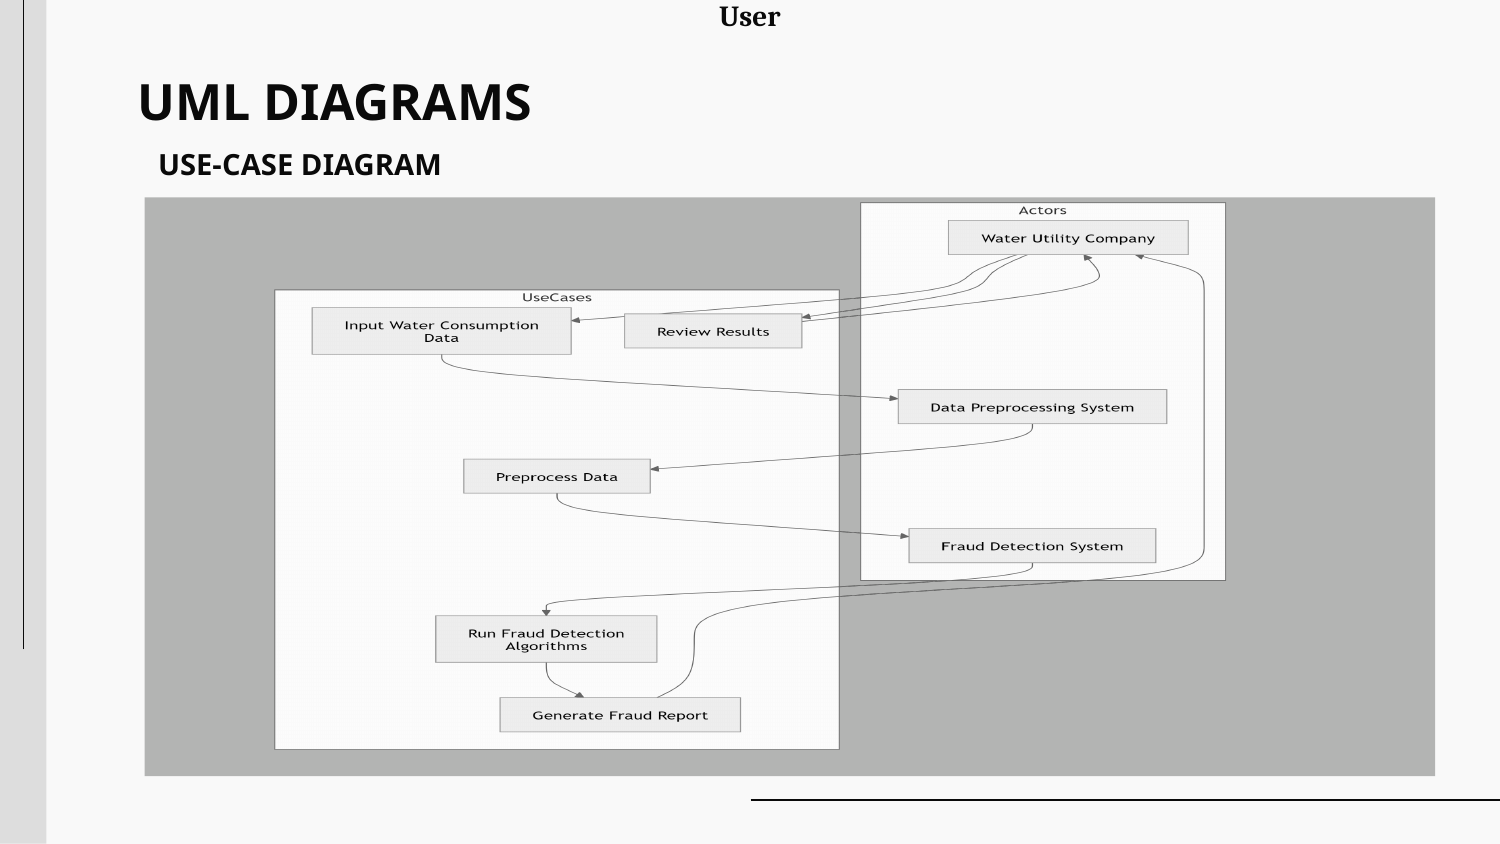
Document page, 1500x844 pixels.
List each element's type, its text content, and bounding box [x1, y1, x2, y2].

picture [265, 197, 1234, 756]
text_box [144, 197, 1436, 777]
title UML DIAGRAMS [122, 55, 1500, 146]
text_box User [704, 0, 796, 85]
subtitle USE-CASE DIAGRAM [135, 126, 1437, 190]
